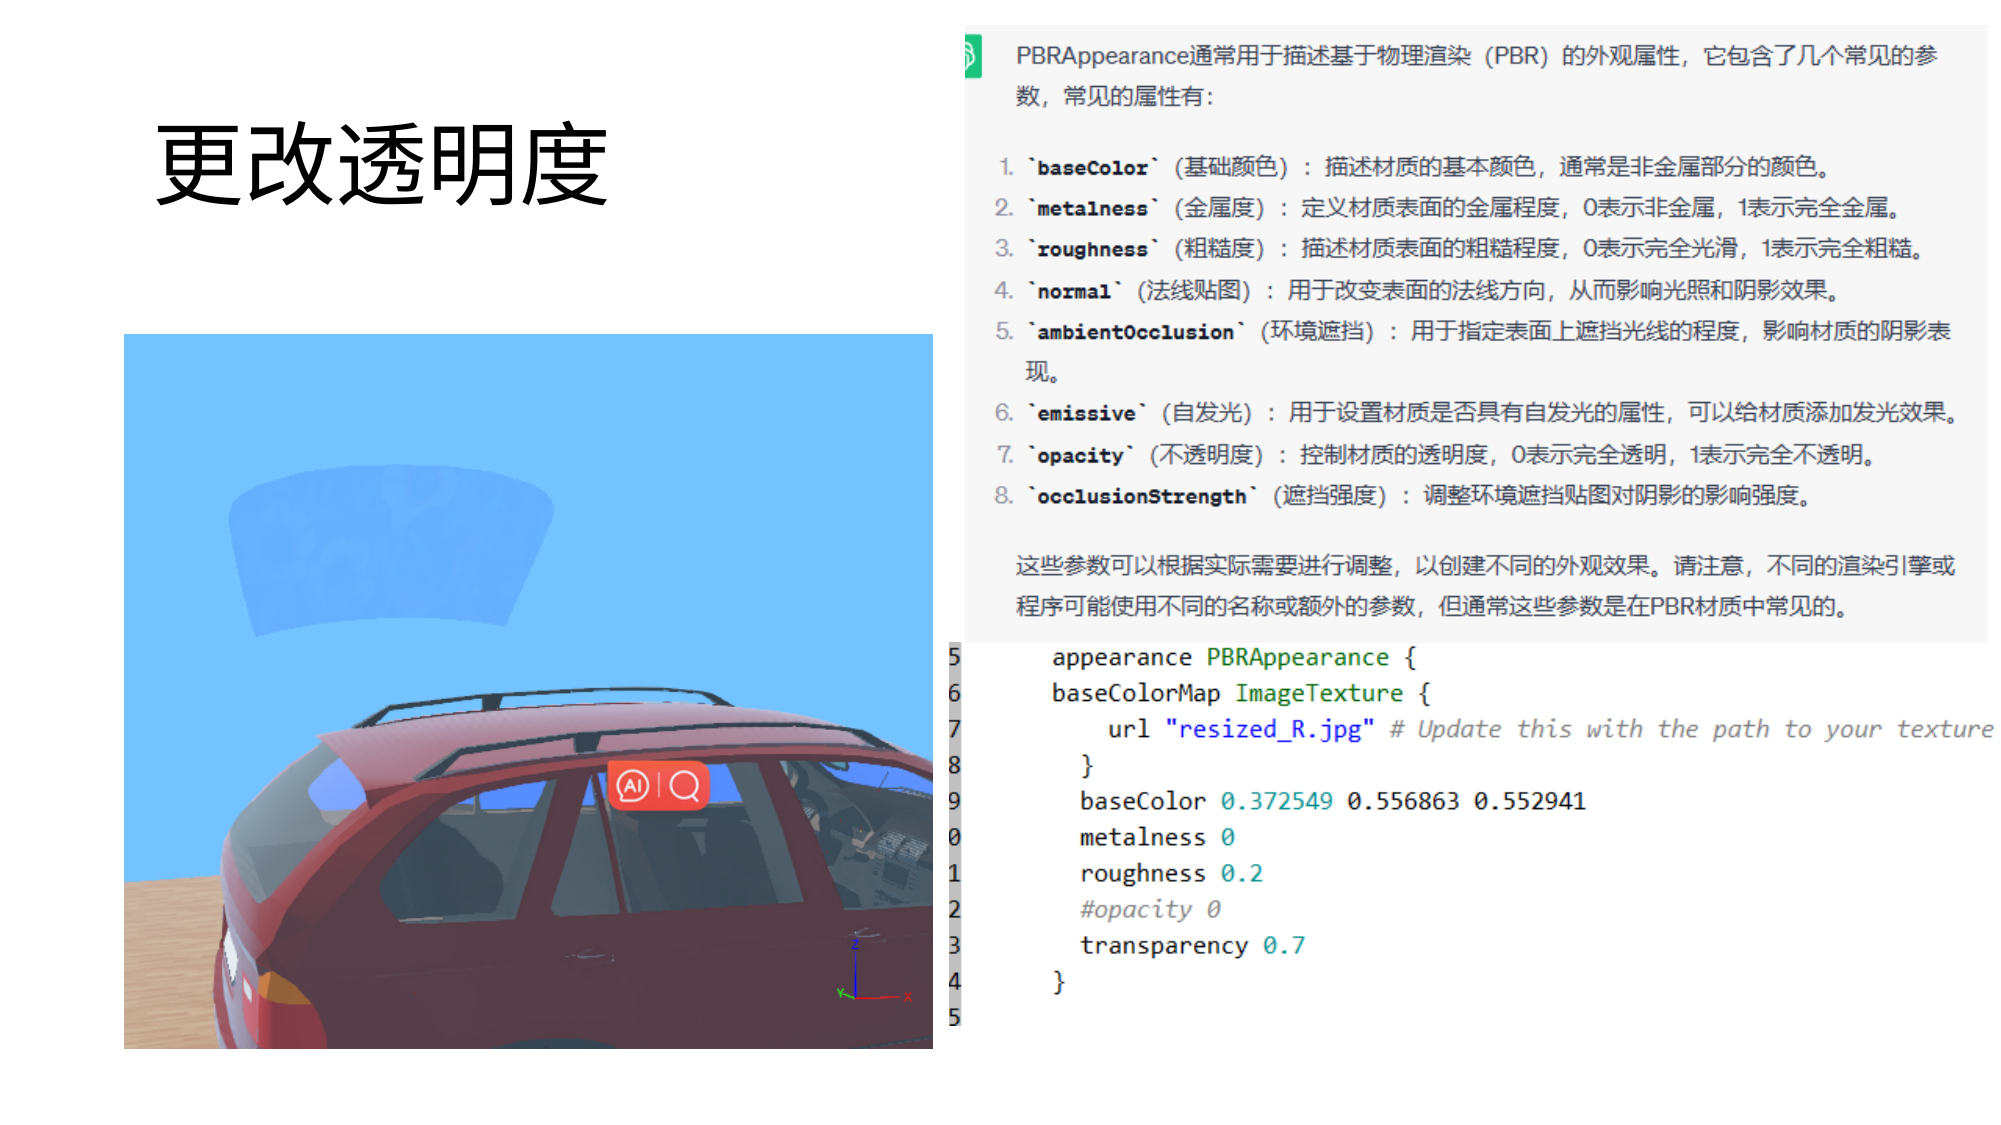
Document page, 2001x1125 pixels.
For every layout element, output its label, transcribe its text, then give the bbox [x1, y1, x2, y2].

picture [949, 25, 2000, 1026]
title 更改透明度 [137, 59, 965, 278]
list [124, 334, 933, 1049]
